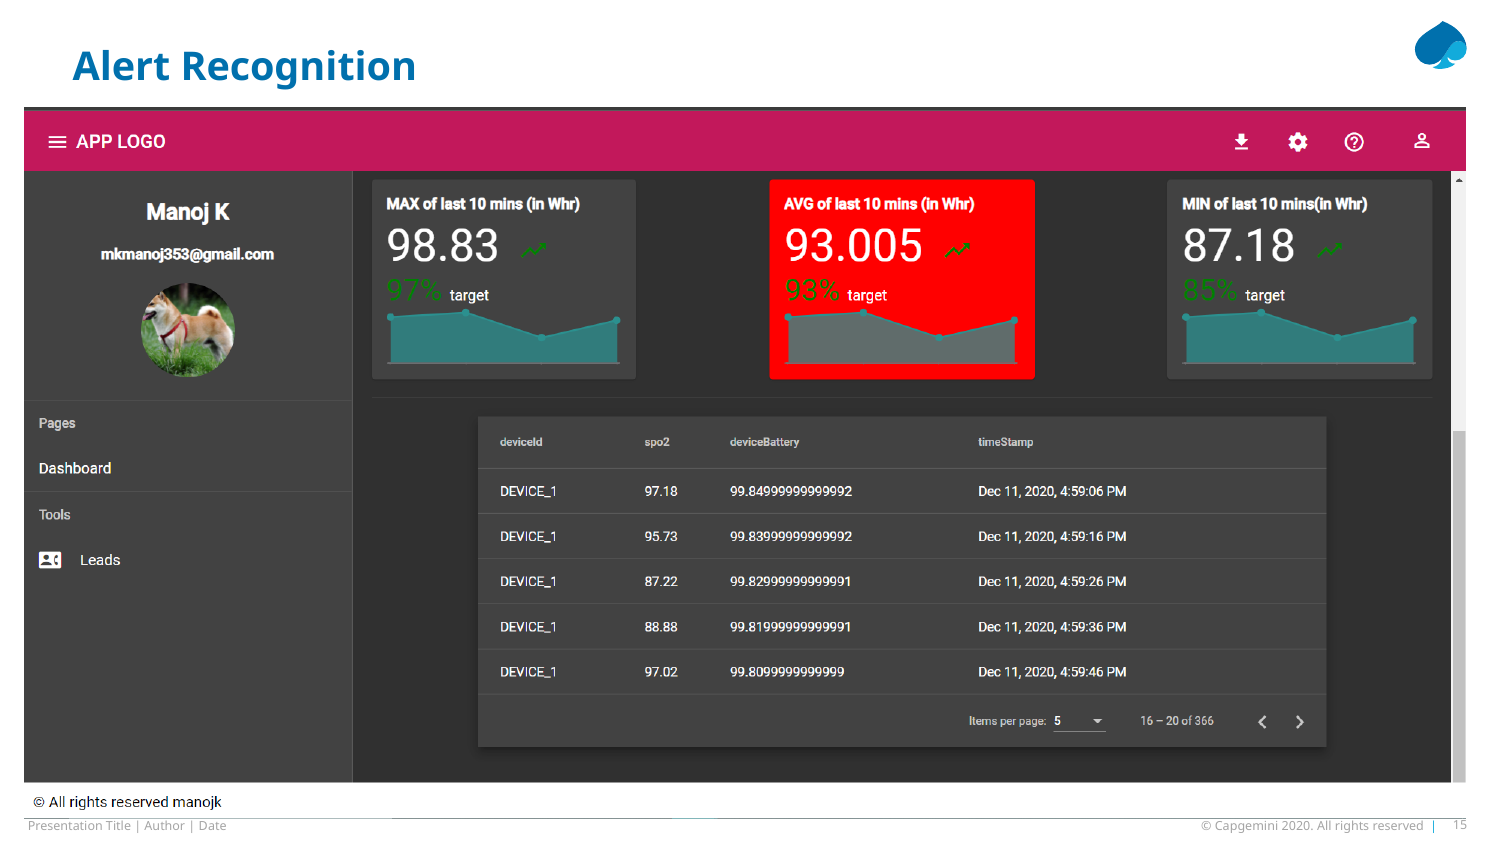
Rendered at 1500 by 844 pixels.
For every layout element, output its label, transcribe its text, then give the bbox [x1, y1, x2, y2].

text_box Alert Recognition [57, 26, 1406, 105]
picture [24, 106, 1467, 819]
